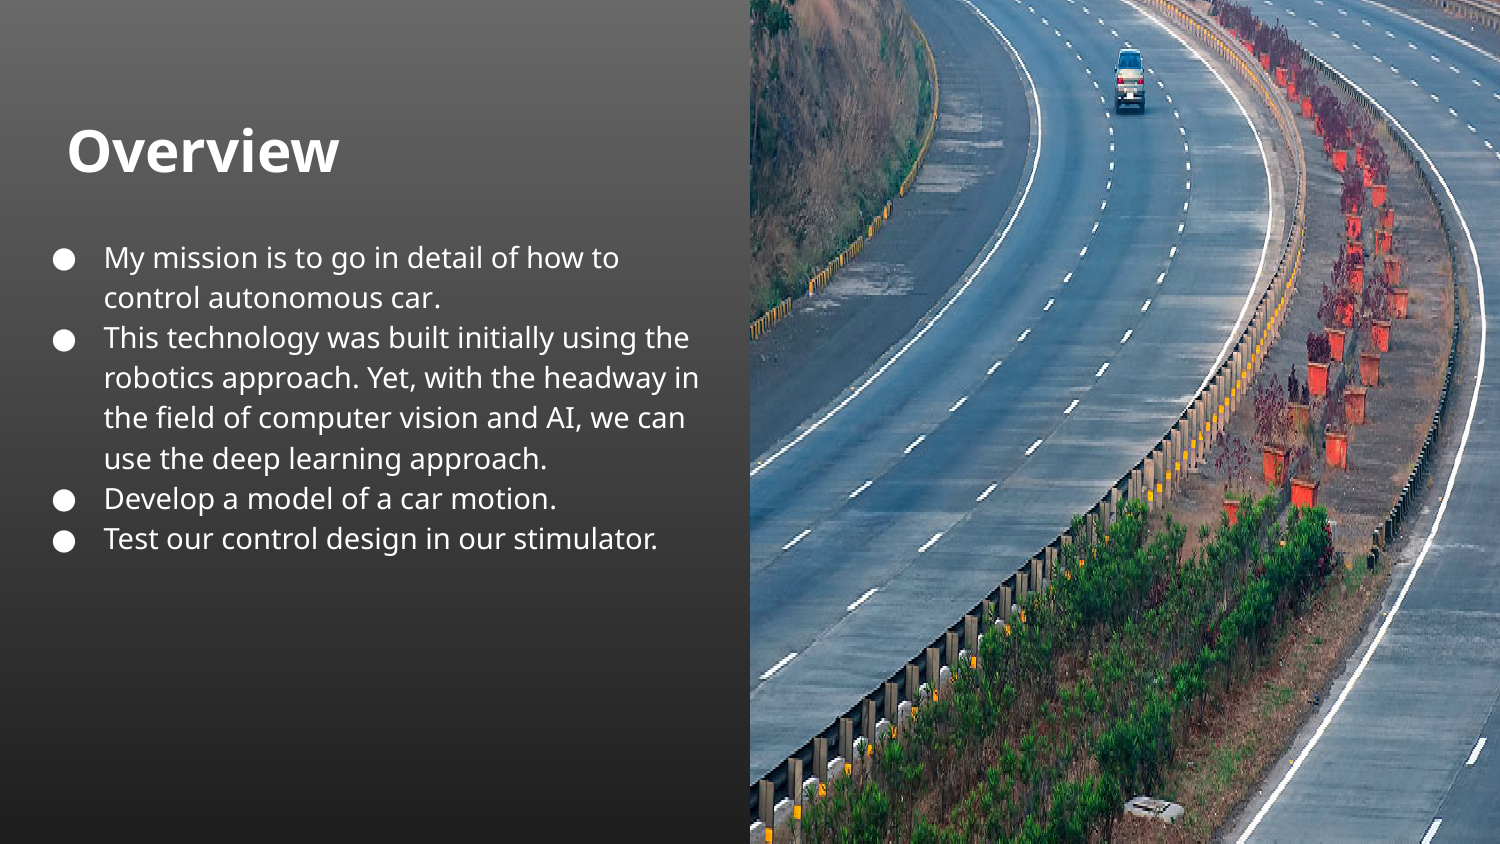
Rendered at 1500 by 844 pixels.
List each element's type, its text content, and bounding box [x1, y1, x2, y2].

picture [749, 0, 1500, 844]
title Overview [51, 9, 690, 199]
list My mission is to go in detail of how to control autonomous car. This technology was built initially using the robotics approach. Yet, with the headway in the field of computer vision and AI, we can use the deep learning approach. Develop a model of a car motion. Test our control design in our stimulator. [13, 219, 722, 750]
